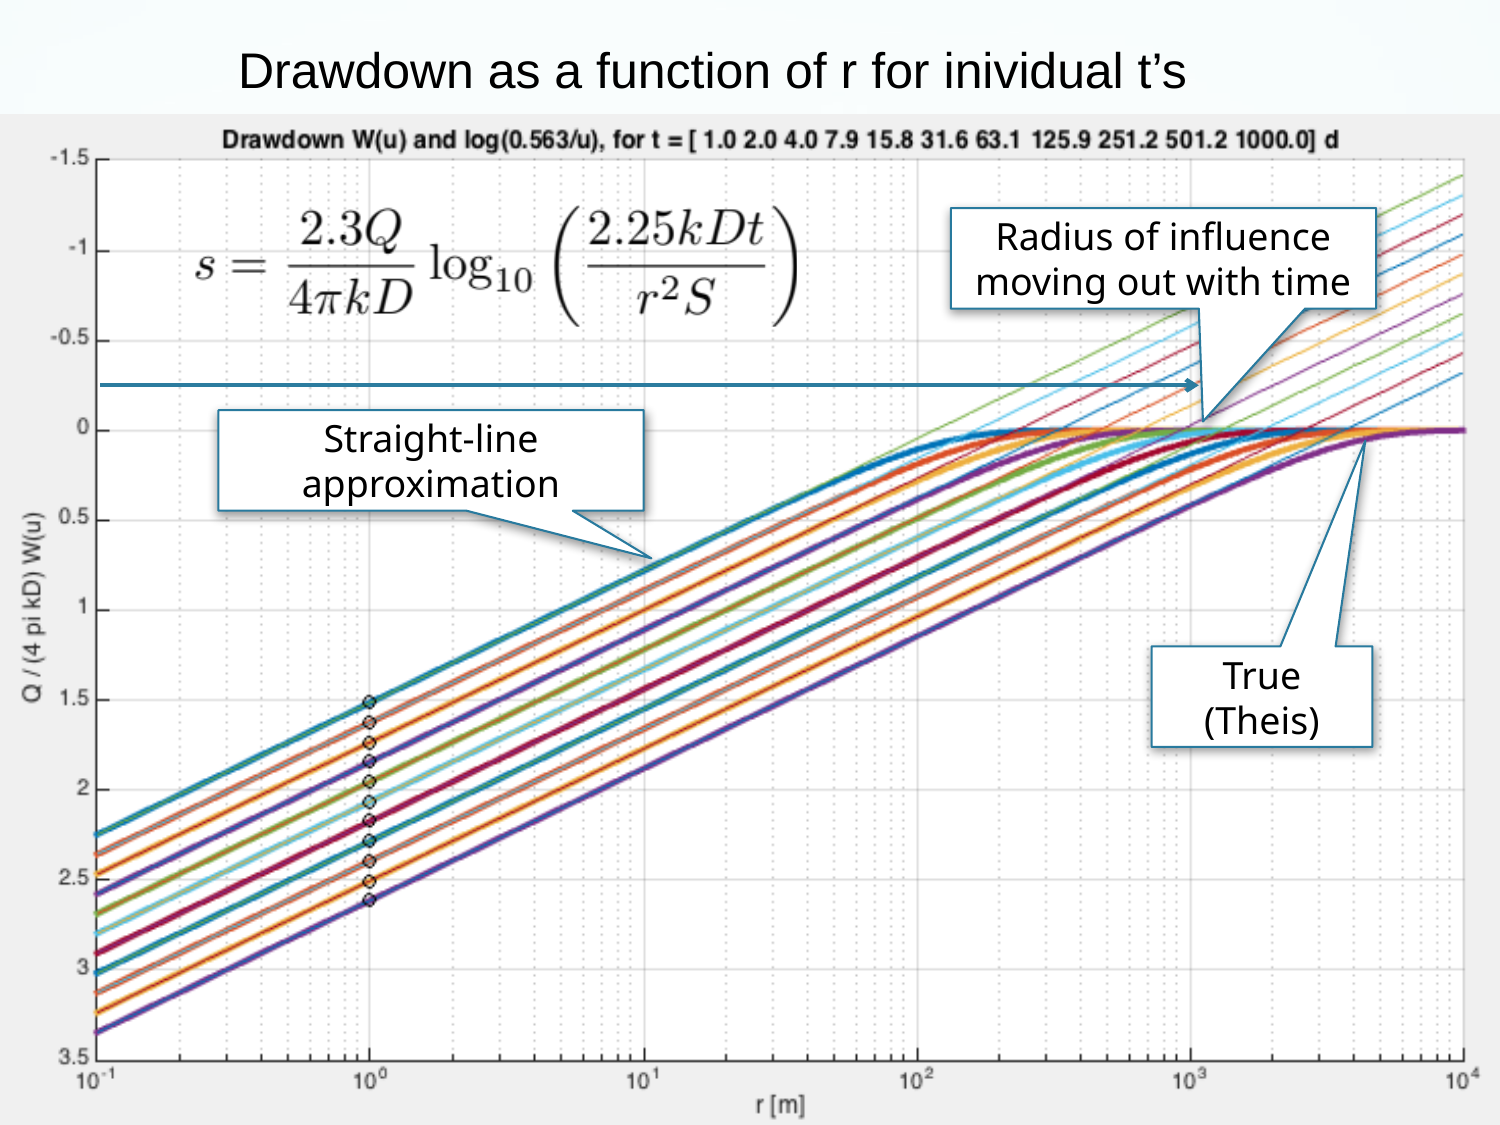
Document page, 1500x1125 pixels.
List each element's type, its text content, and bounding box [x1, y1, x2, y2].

text_box Drawdown as a function of r for inividual t’s [223, 30, 1203, 106]
picture [0, 113, 1500, 1125]
